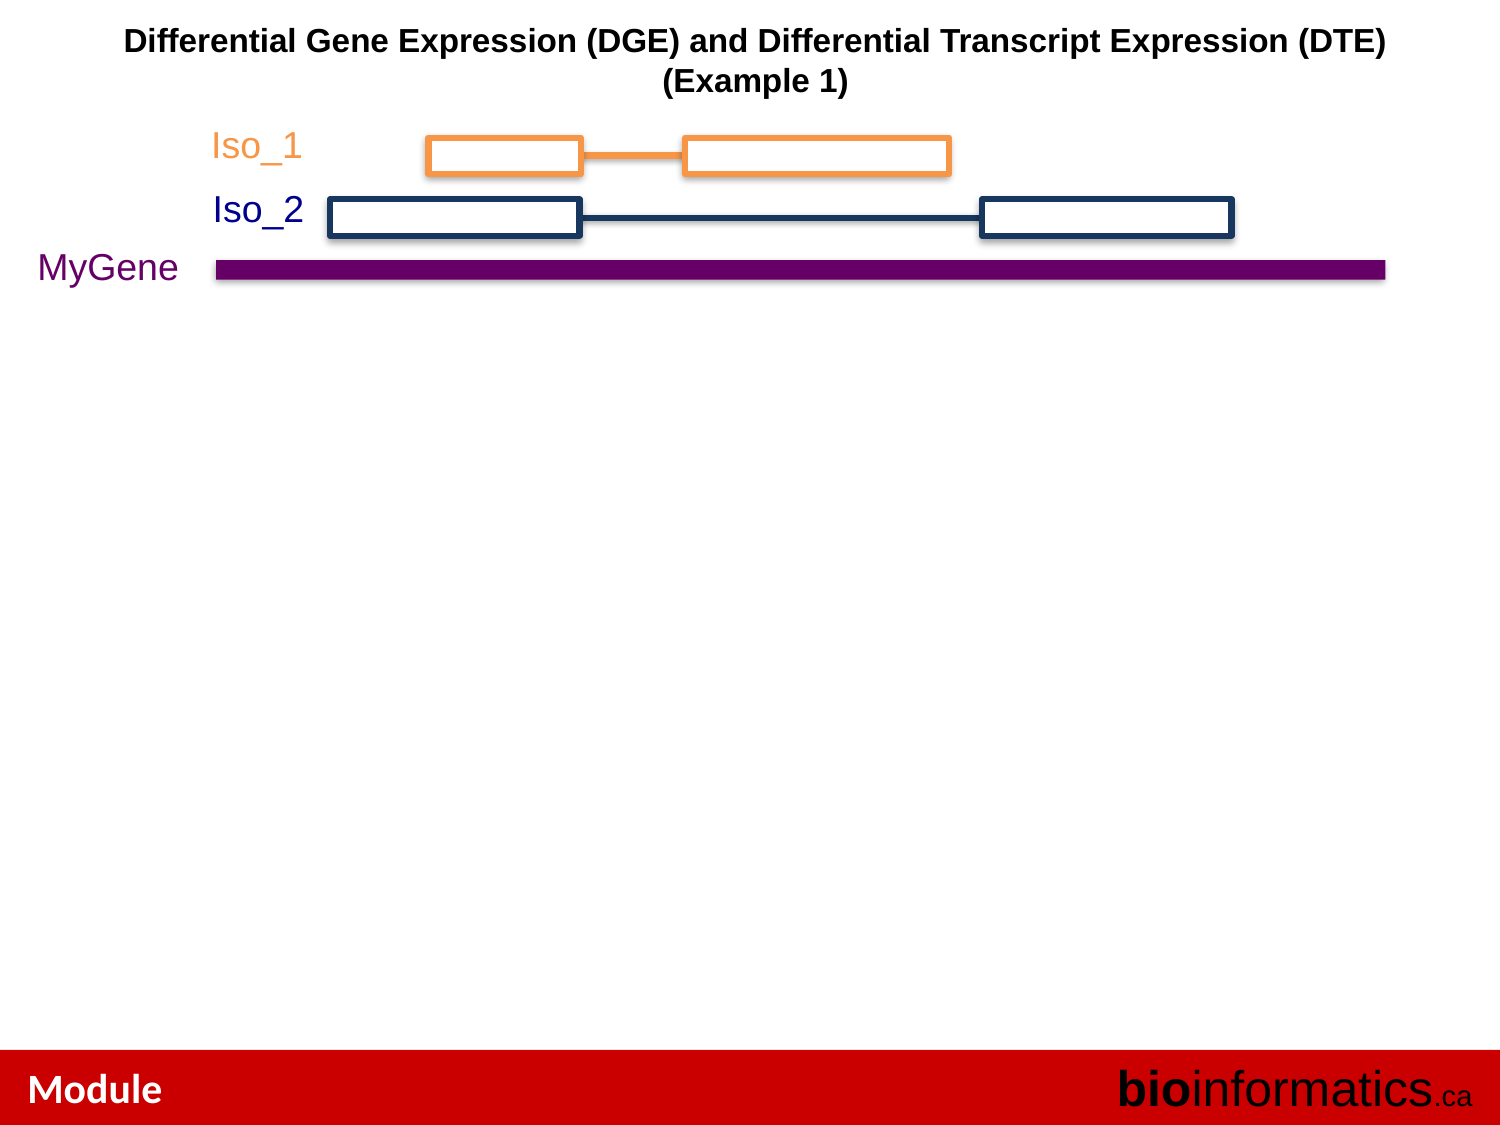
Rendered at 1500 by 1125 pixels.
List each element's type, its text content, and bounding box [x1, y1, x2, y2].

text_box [329, 198, 1232, 236]
text_box Differential Gene Expression (DGE) and Differential Transcript Expression (DTE) (Example 1) [108, 11, 1404, 107]
text_box MyGene [22, 235, 194, 296]
text_box [215, 259, 1386, 280]
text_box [0, 1048, 1500, 1125]
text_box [428, 137, 950, 175]
text_box Iso_2 [197, 177, 320, 238]
text_box Iso_1 [196, 113, 318, 174]
